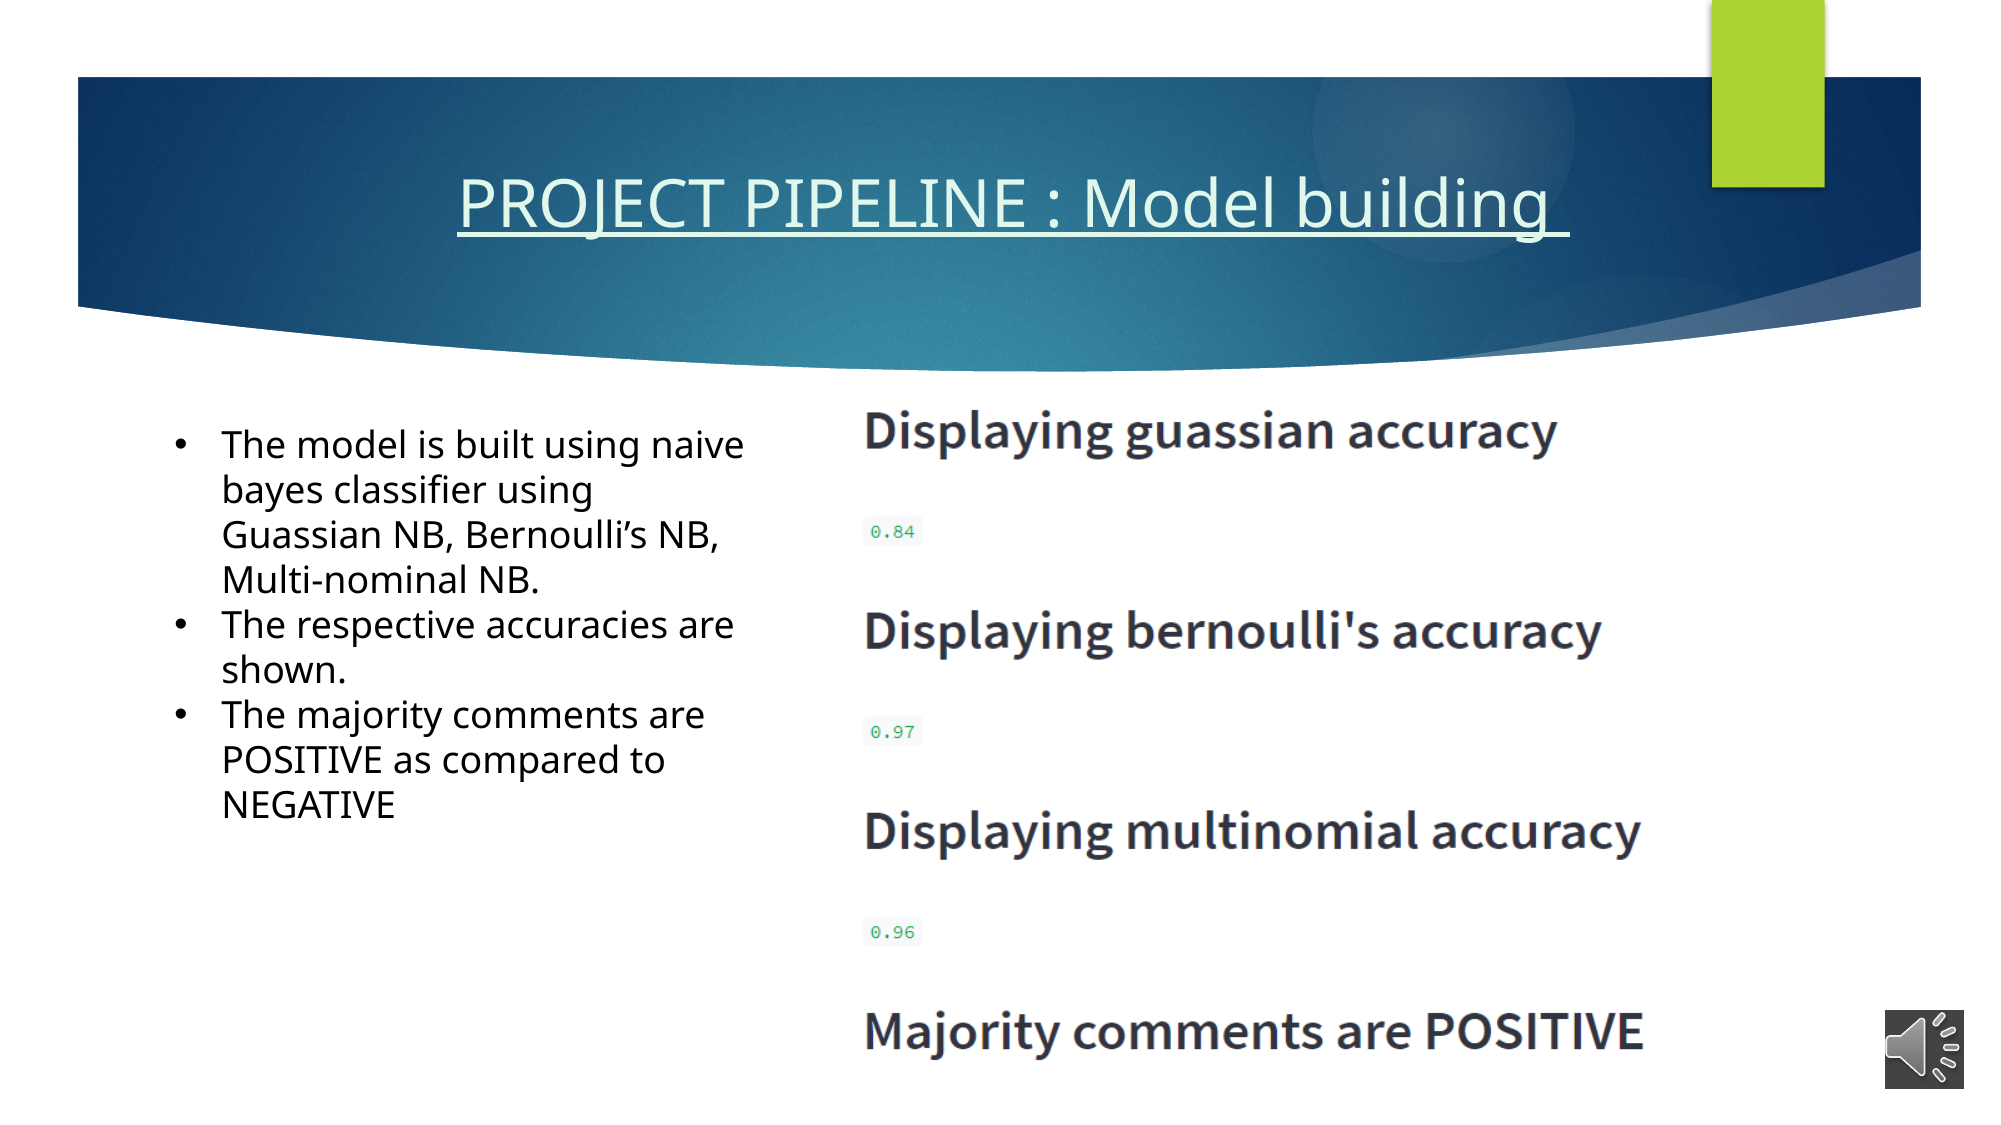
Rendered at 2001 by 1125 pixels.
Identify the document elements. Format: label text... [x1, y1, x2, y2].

picture [841, 392, 1845, 1077]
text_box PROJECT PIPELINE : Model building [442, 153, 1799, 248]
text_box The model is built using naive bayes classifier using Guassian NB, Bernoulli’s NB, Multi-nominal NB. The respective accuracies are shown. The majority comments are POSITIVE as compared to NEGATIVE [159, 413, 762, 834]
picture [1884, 1009, 1965, 1090]
